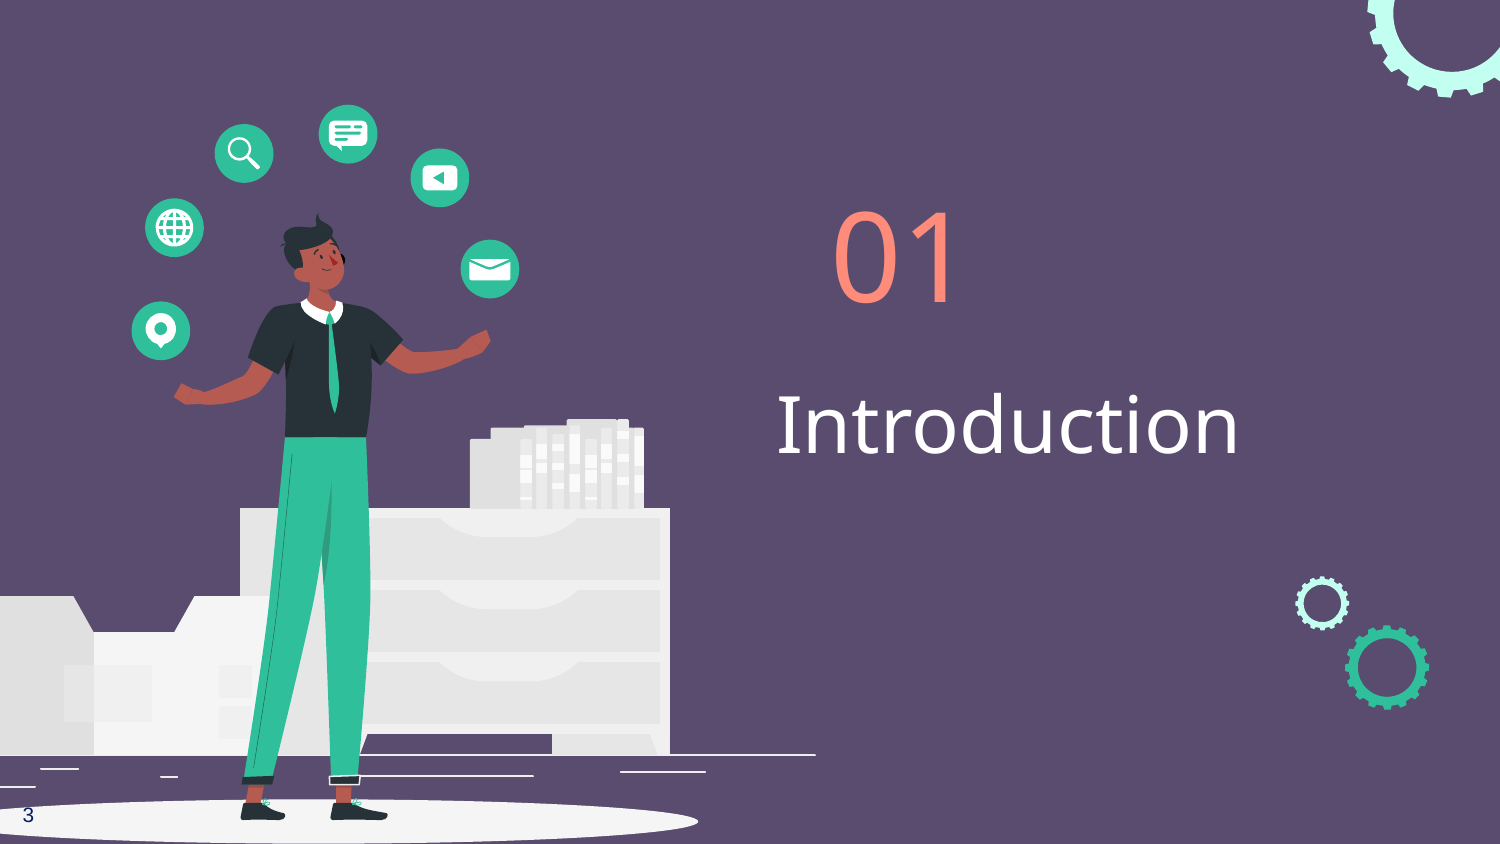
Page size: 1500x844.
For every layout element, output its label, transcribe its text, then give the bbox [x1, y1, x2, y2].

text_box [1345, 625, 1430, 710]
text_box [0, 104, 816, 844]
title 01 [821, 162, 1071, 336]
title Introduction [821, 335, 1500, 485]
text_box [1295, 576, 1350, 631]
